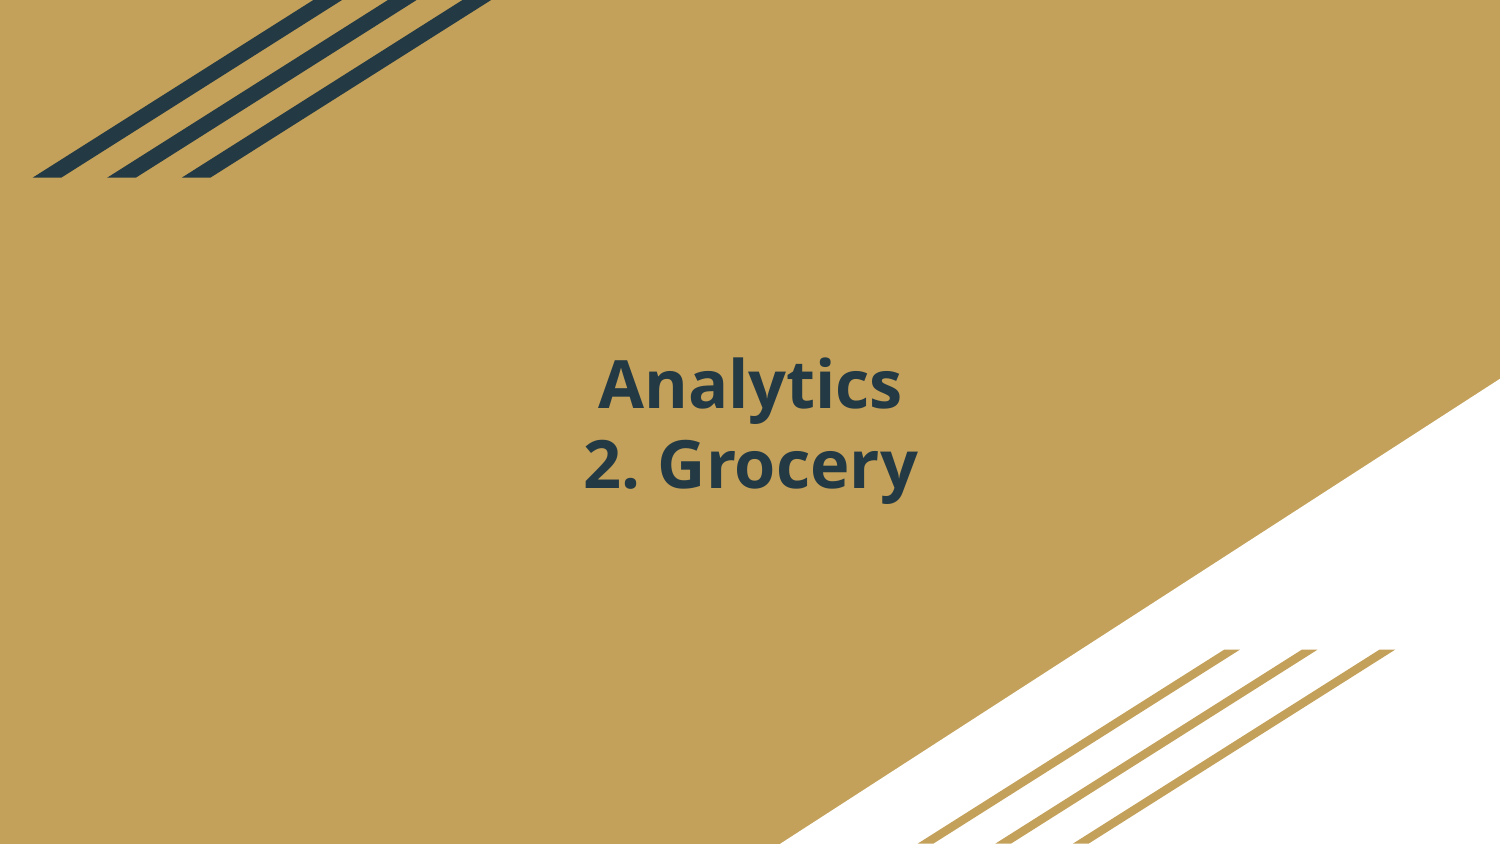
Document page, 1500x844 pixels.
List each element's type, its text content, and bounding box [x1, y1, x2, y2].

title Analytics 2. Grocery [309, 286, 1192, 557]
